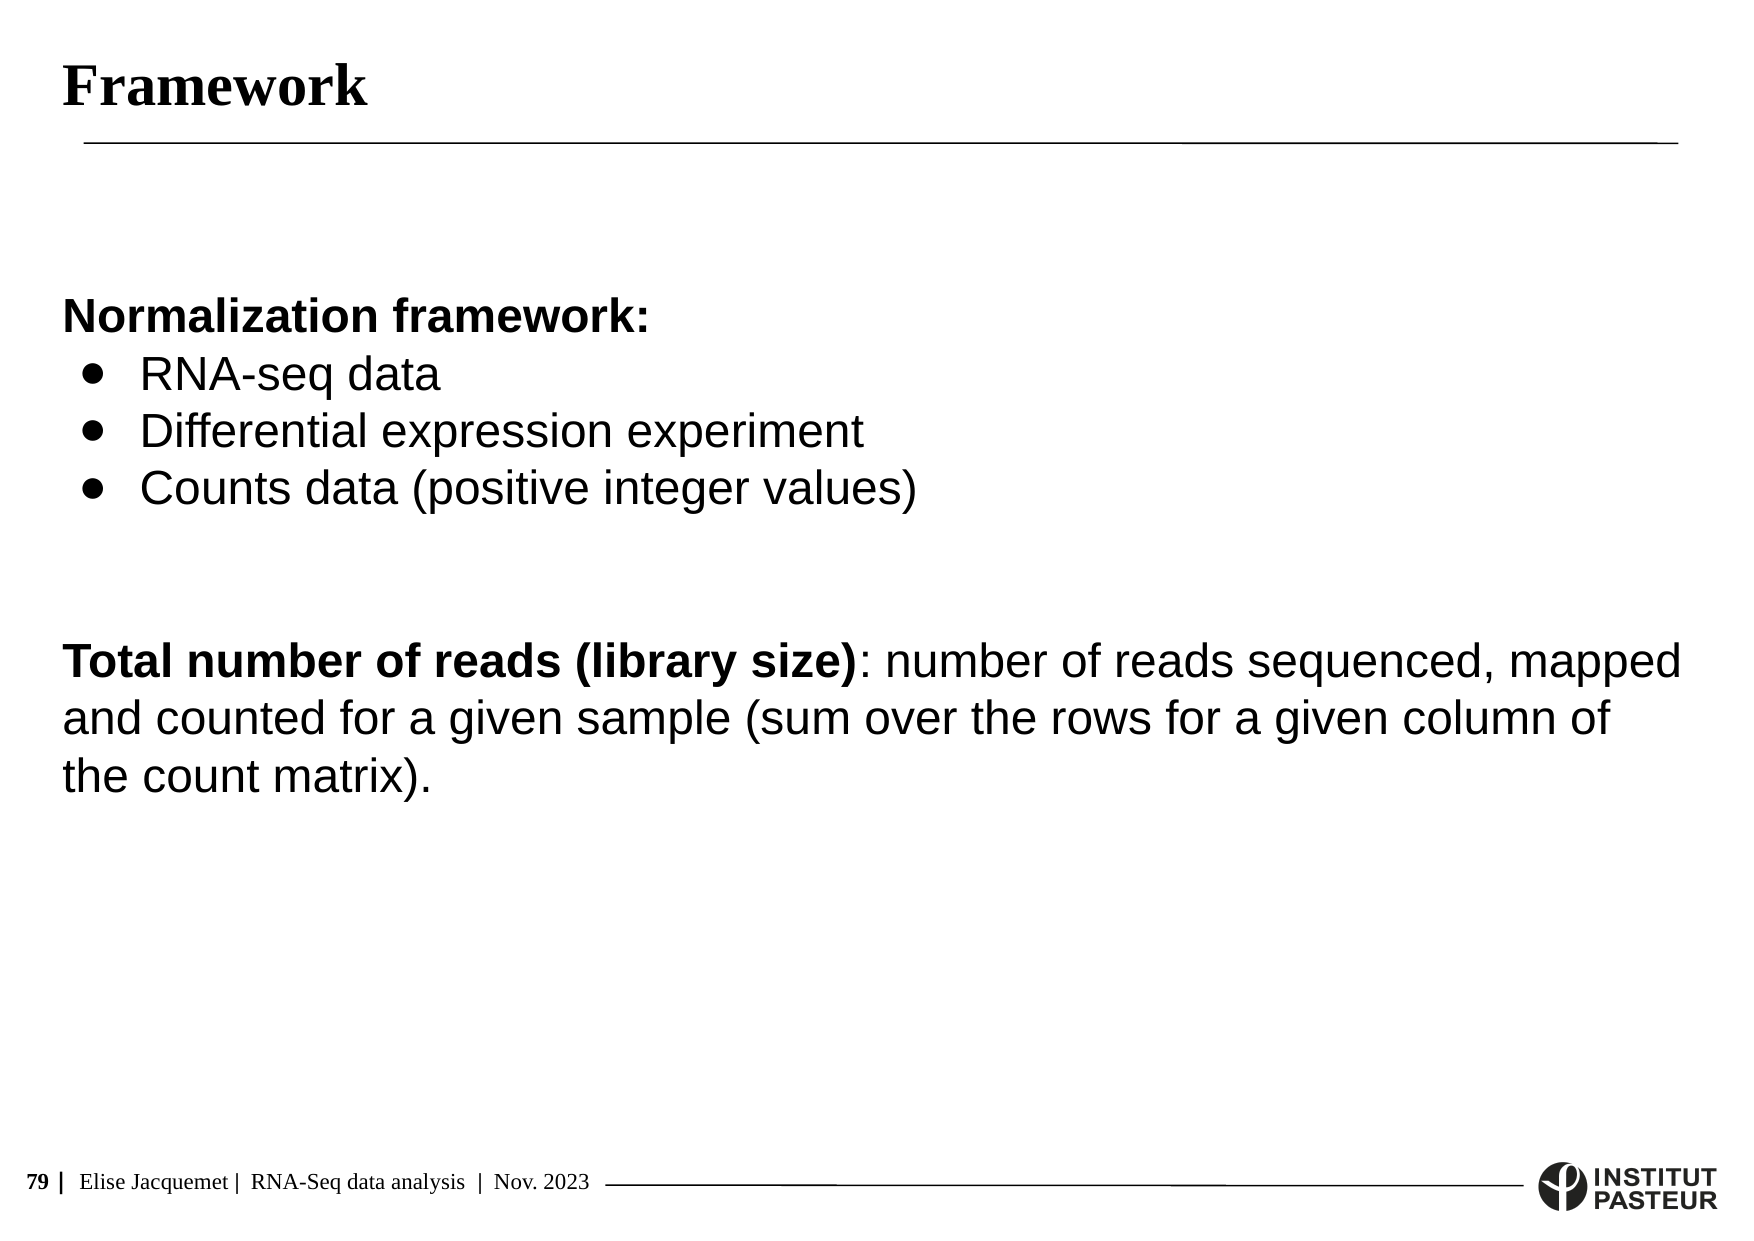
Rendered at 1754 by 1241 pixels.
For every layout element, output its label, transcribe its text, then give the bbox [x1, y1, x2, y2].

picture [1534, 1155, 1722, 1218]
text_box Normalization framework: RNA-seq data Differential expression experiment Counts data (positive integer values) Total number of reads (library size): number of reads sequenced, mapped and counted for a given sample (sum over the rows for a given column of the count matrix). [62, 194, 1692, 1152]
text_box Framework [62, 2, 1692, 160]
